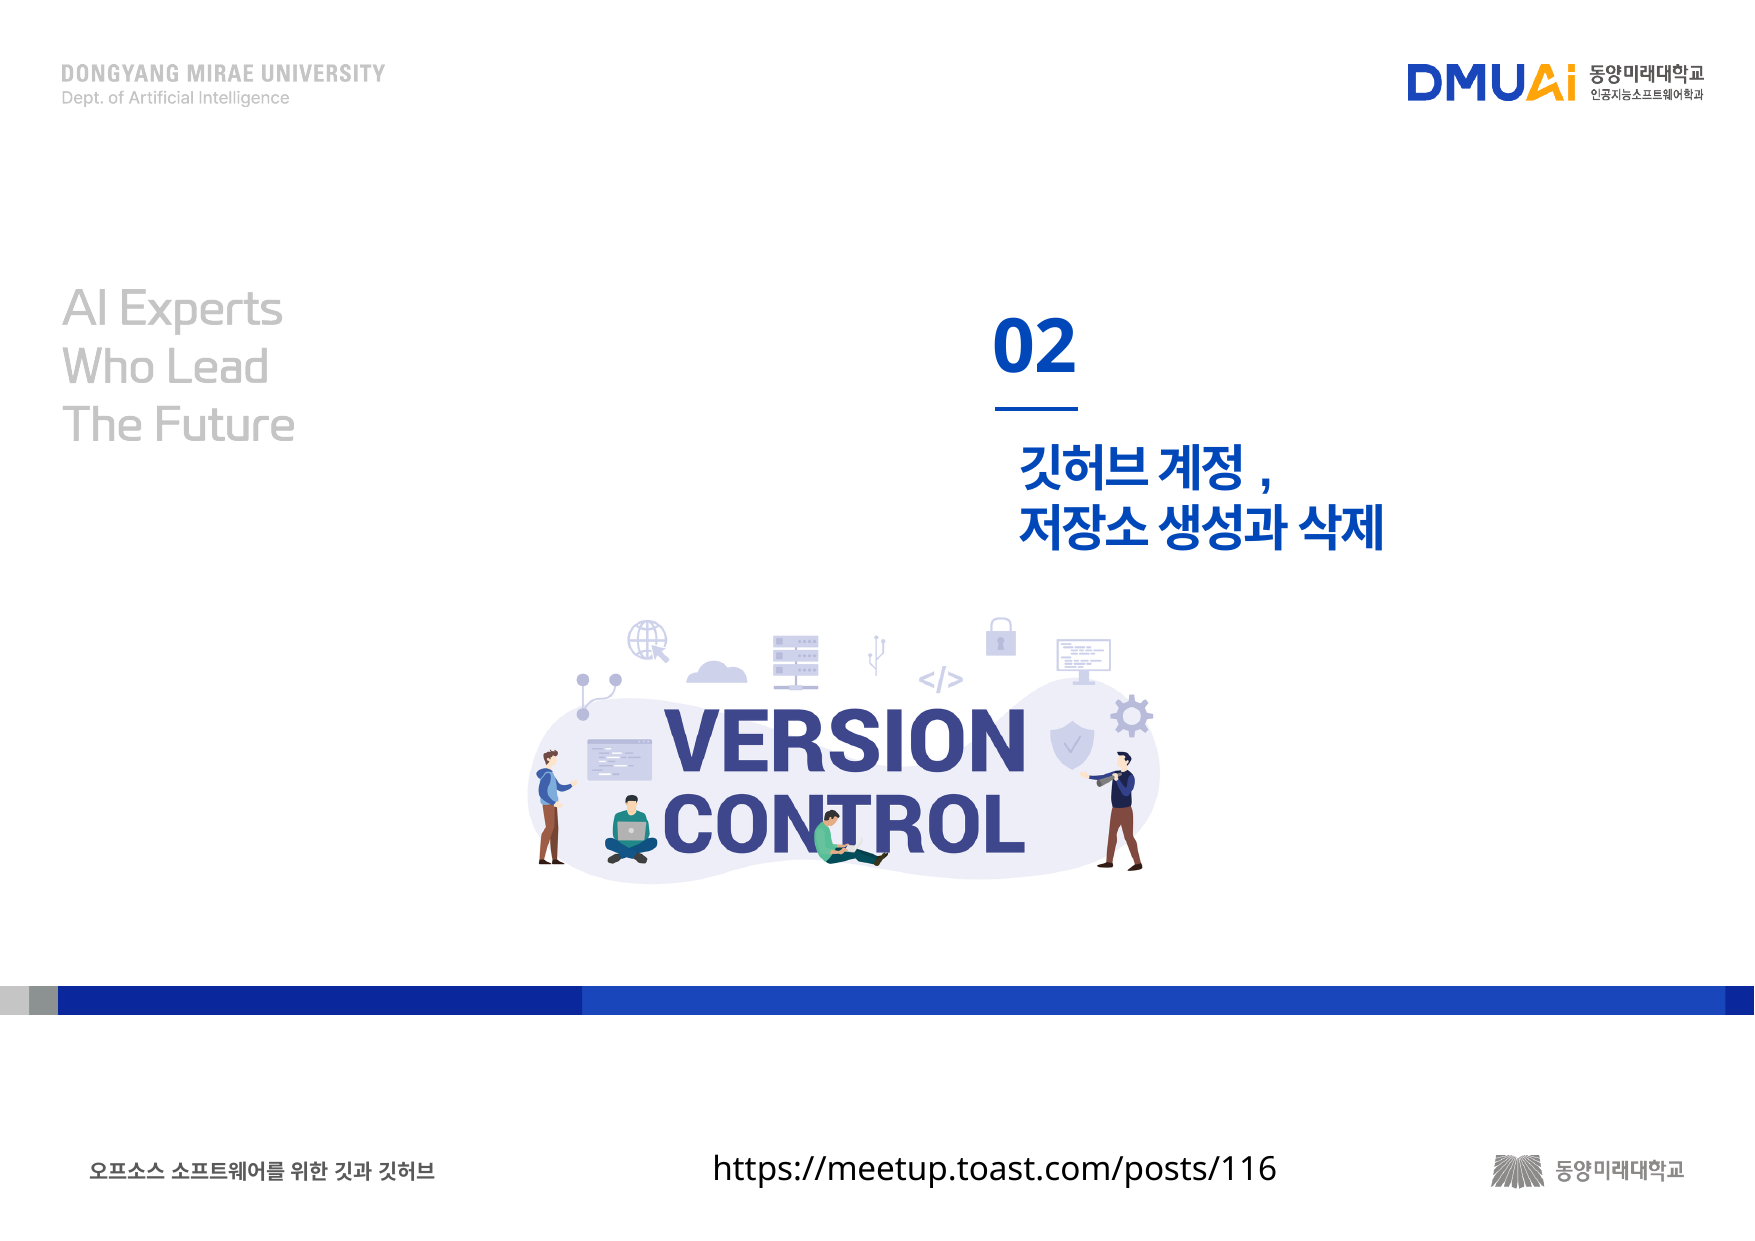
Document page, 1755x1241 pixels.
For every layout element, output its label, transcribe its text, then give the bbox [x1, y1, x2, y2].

picture [0, 986, 1755, 1015]
text_box https://meetup.toast.com/posts/116 [697, 1139, 1293, 1195]
picture [61, 289, 295, 442]
picture [1408, 64, 1705, 101]
picture [61, 64, 386, 108]
picture [1491, 1155, 1685, 1189]
text_box 깃허브 계정, 저장소 생성과 삭제 [1003, 428, 1402, 564]
text_box 오프소스 소프트웨어를 위한 깃과 깃허브 [74, 1151, 451, 1192]
picture [498, 561, 1188, 941]
text_box 02 [977, 290, 1094, 395]
